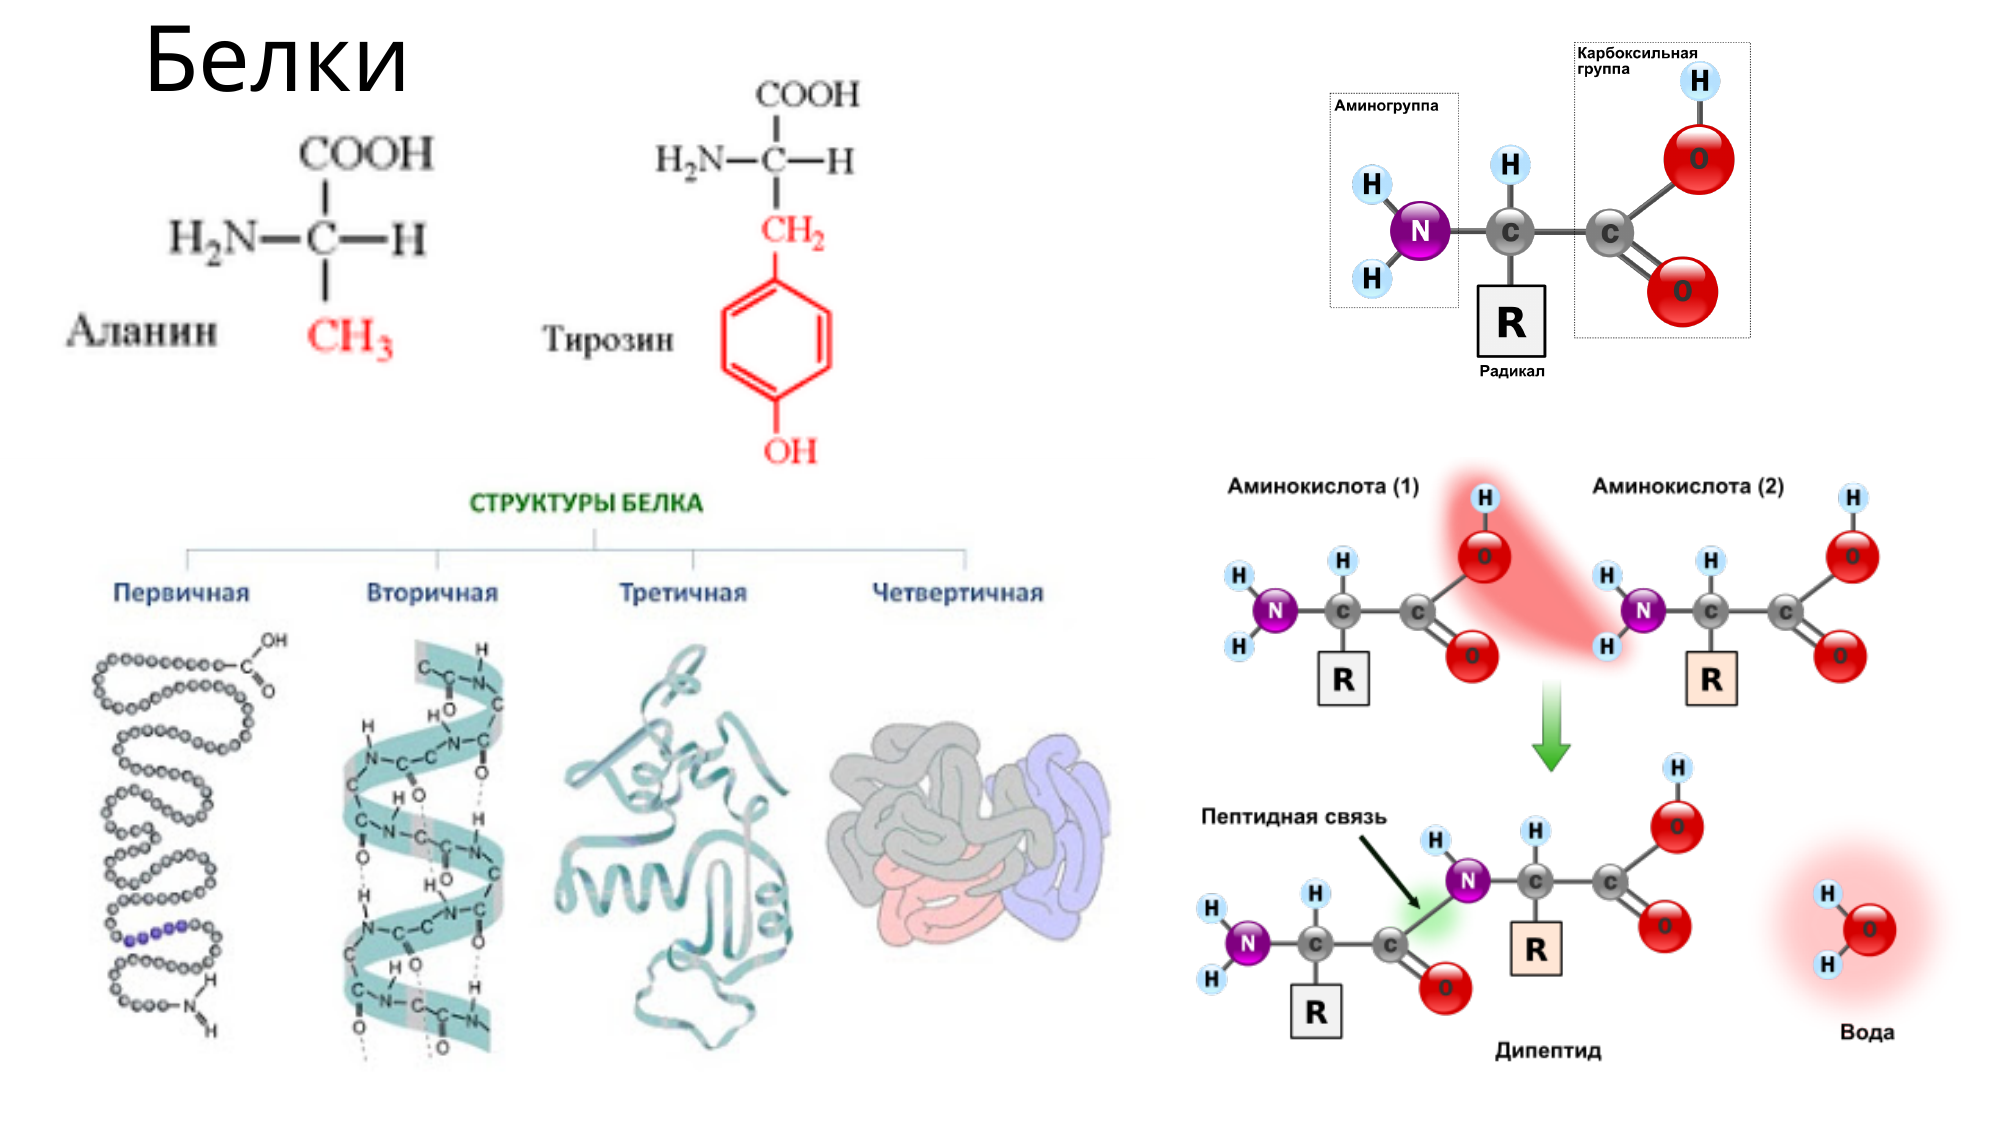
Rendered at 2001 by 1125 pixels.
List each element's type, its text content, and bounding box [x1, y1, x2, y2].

title Белки [127, 0, 1853, 125]
picture [1310, 30, 1769, 390]
picture [57, 54, 925, 478]
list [0, 457, 1155, 1108]
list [1184, 457, 1967, 1099]
